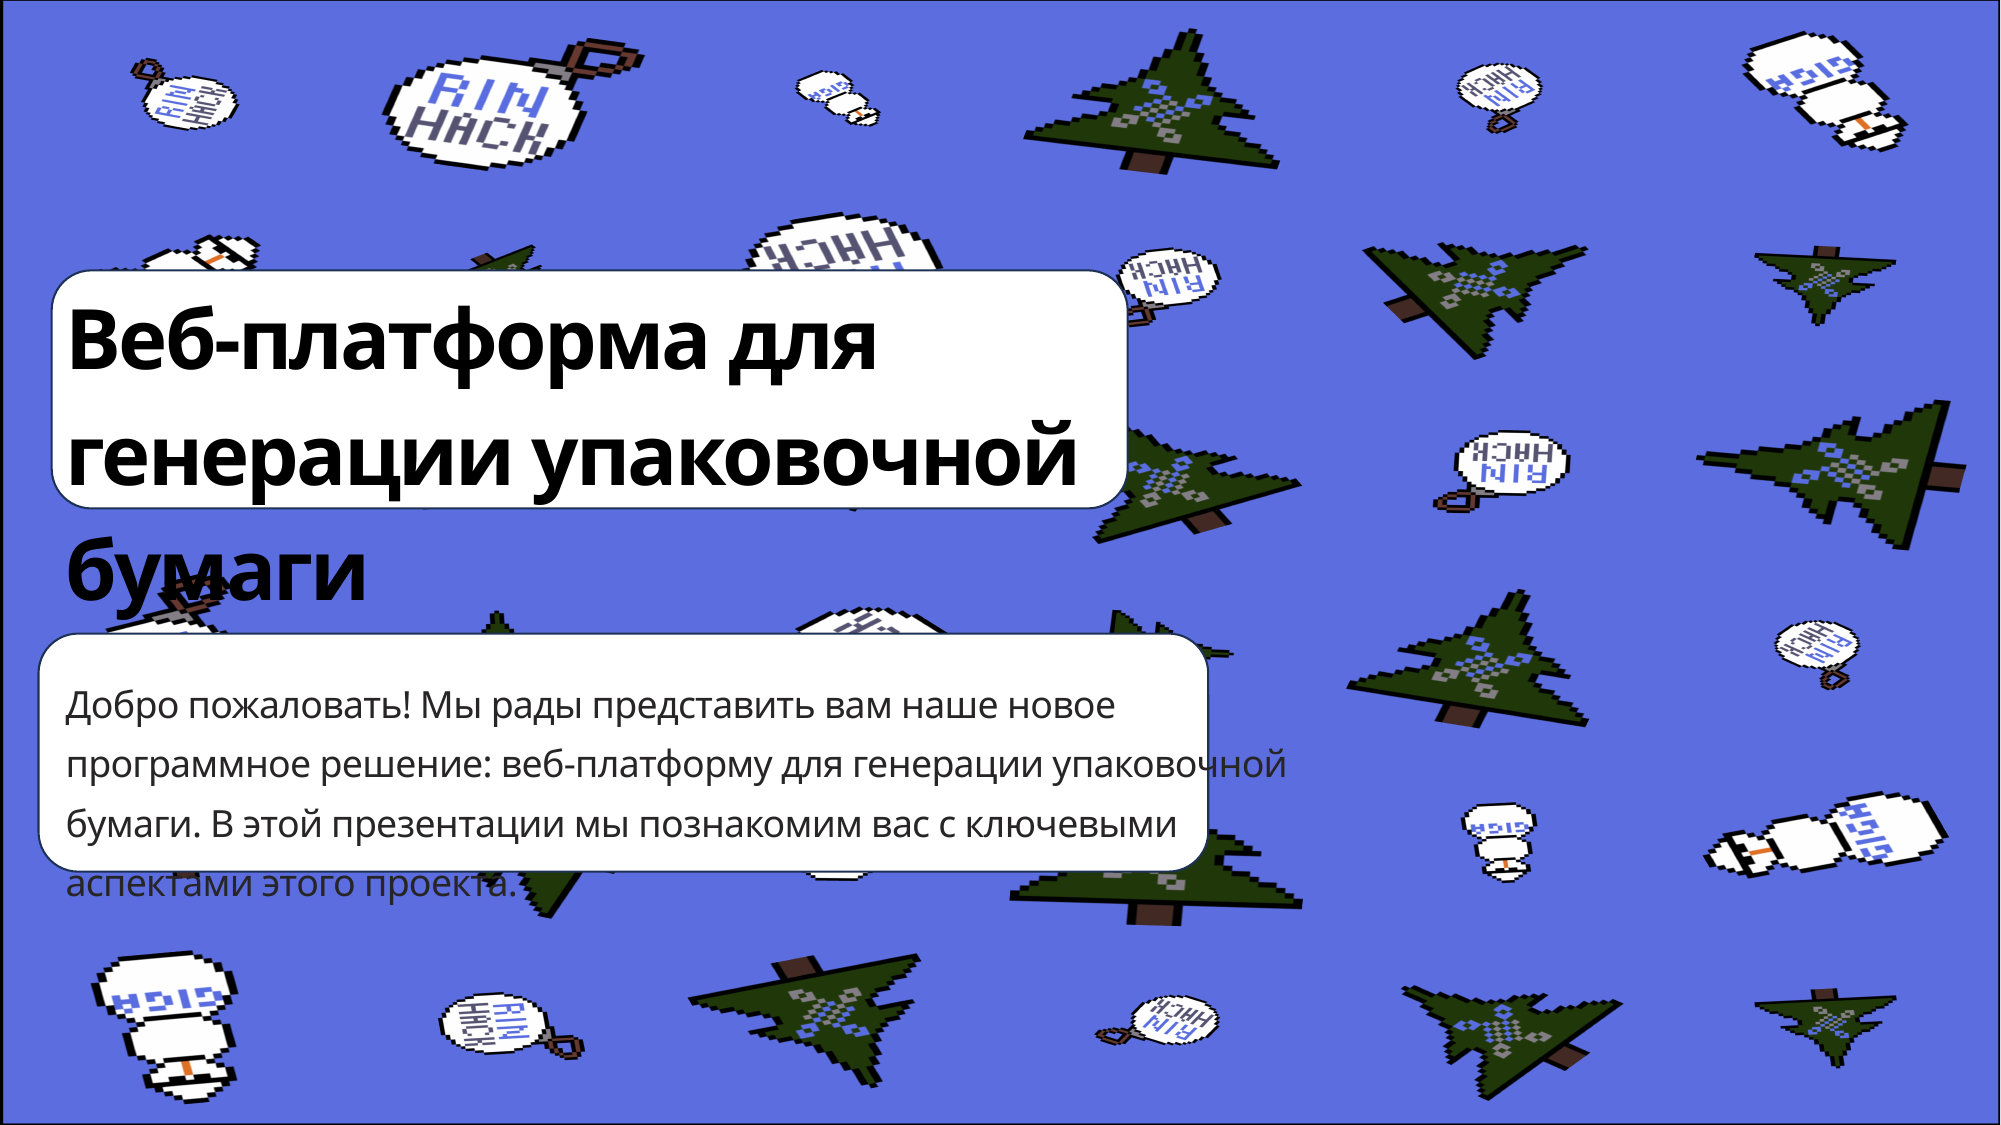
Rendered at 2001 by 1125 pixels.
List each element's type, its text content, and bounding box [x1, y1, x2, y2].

text_box [50, 279, 65, 500]
picture [0, 0, 2001, 1125]
text_box Добро пожаловать! Мы рады представить вам наше новое программное решение: веб-платформу для генерации упаковочной бумаги. В этой презентации мы познакомим вас с ключевыми аспектами этого проекта. [65, 666, 1306, 905]
text_box [37, 632, 1209, 871]
text_box Веб-платформа для генерации упаковочной бумаги [65, 270, 1128, 509]
